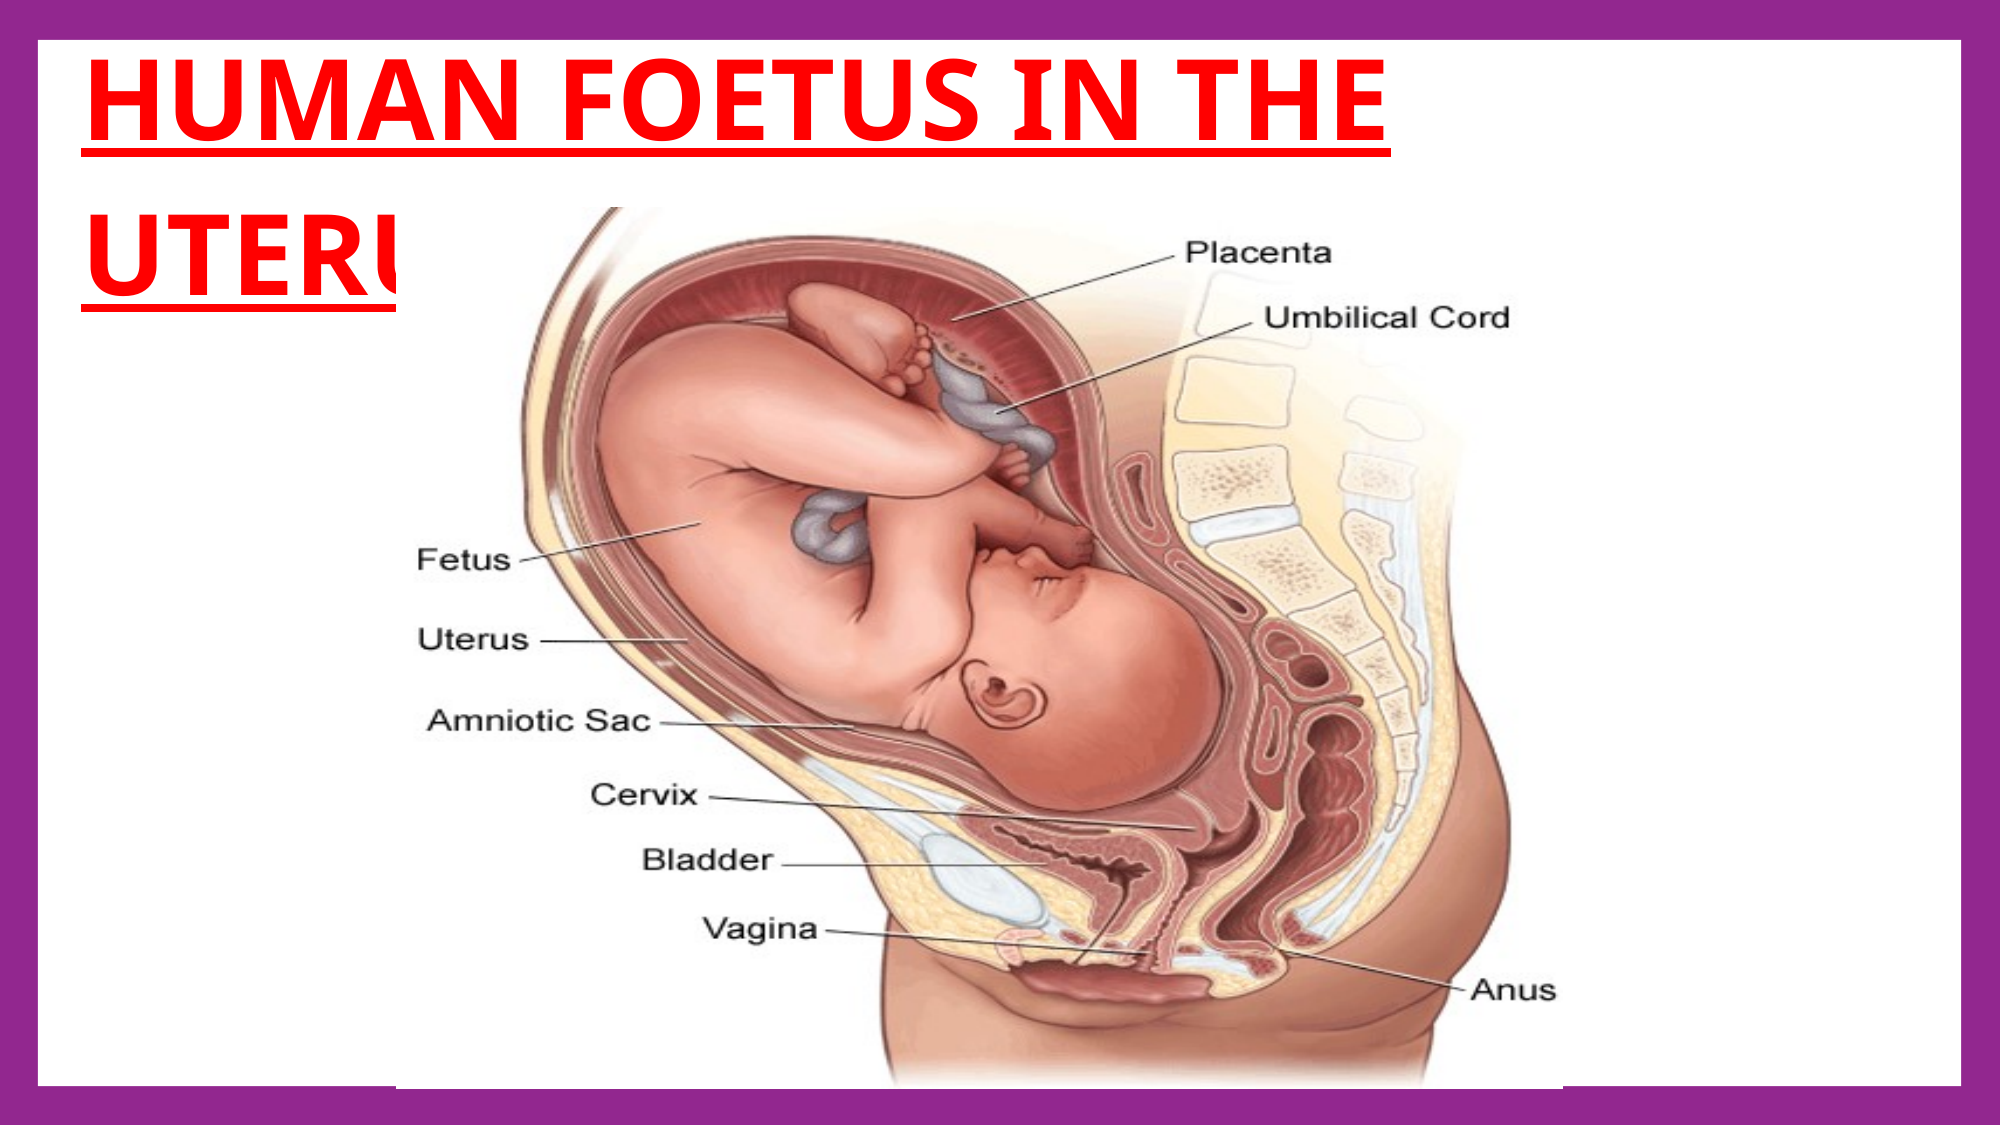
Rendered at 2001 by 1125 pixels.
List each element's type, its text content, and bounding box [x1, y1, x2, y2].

text_box HUMAN FOETUS IN THE UTERUS [66, 0, 1809, 326]
picture [396, 207, 1563, 1089]
